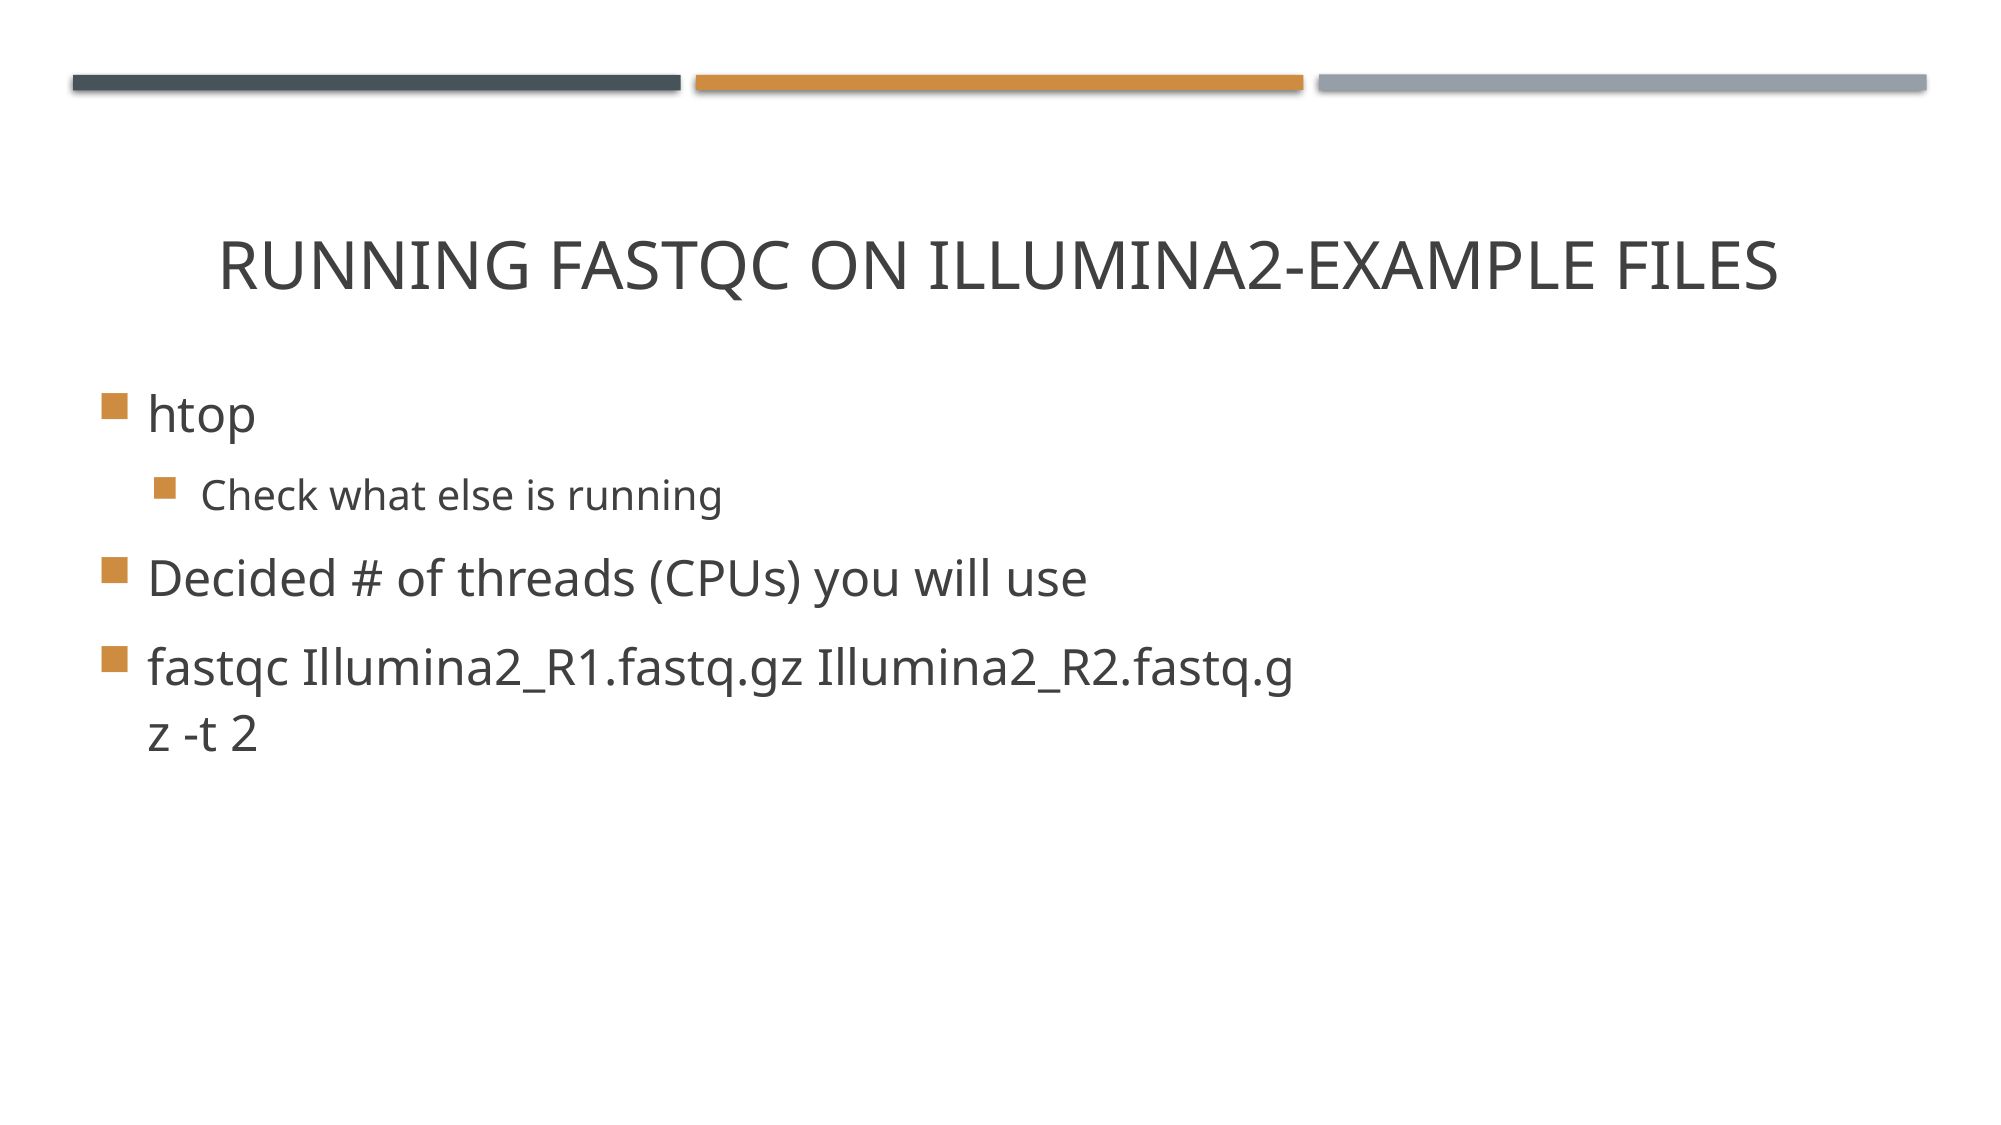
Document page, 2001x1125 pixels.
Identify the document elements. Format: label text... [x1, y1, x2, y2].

list htop Check what else is running Decided # of threads (CPUs) you will use fastqc Illumina2_R1.fastq.gz Illumina2_R2.fastq.gz -t 2 [81, 353, 1320, 784]
title Running fastqc on Illumina2-example files [95, 115, 1905, 311]
